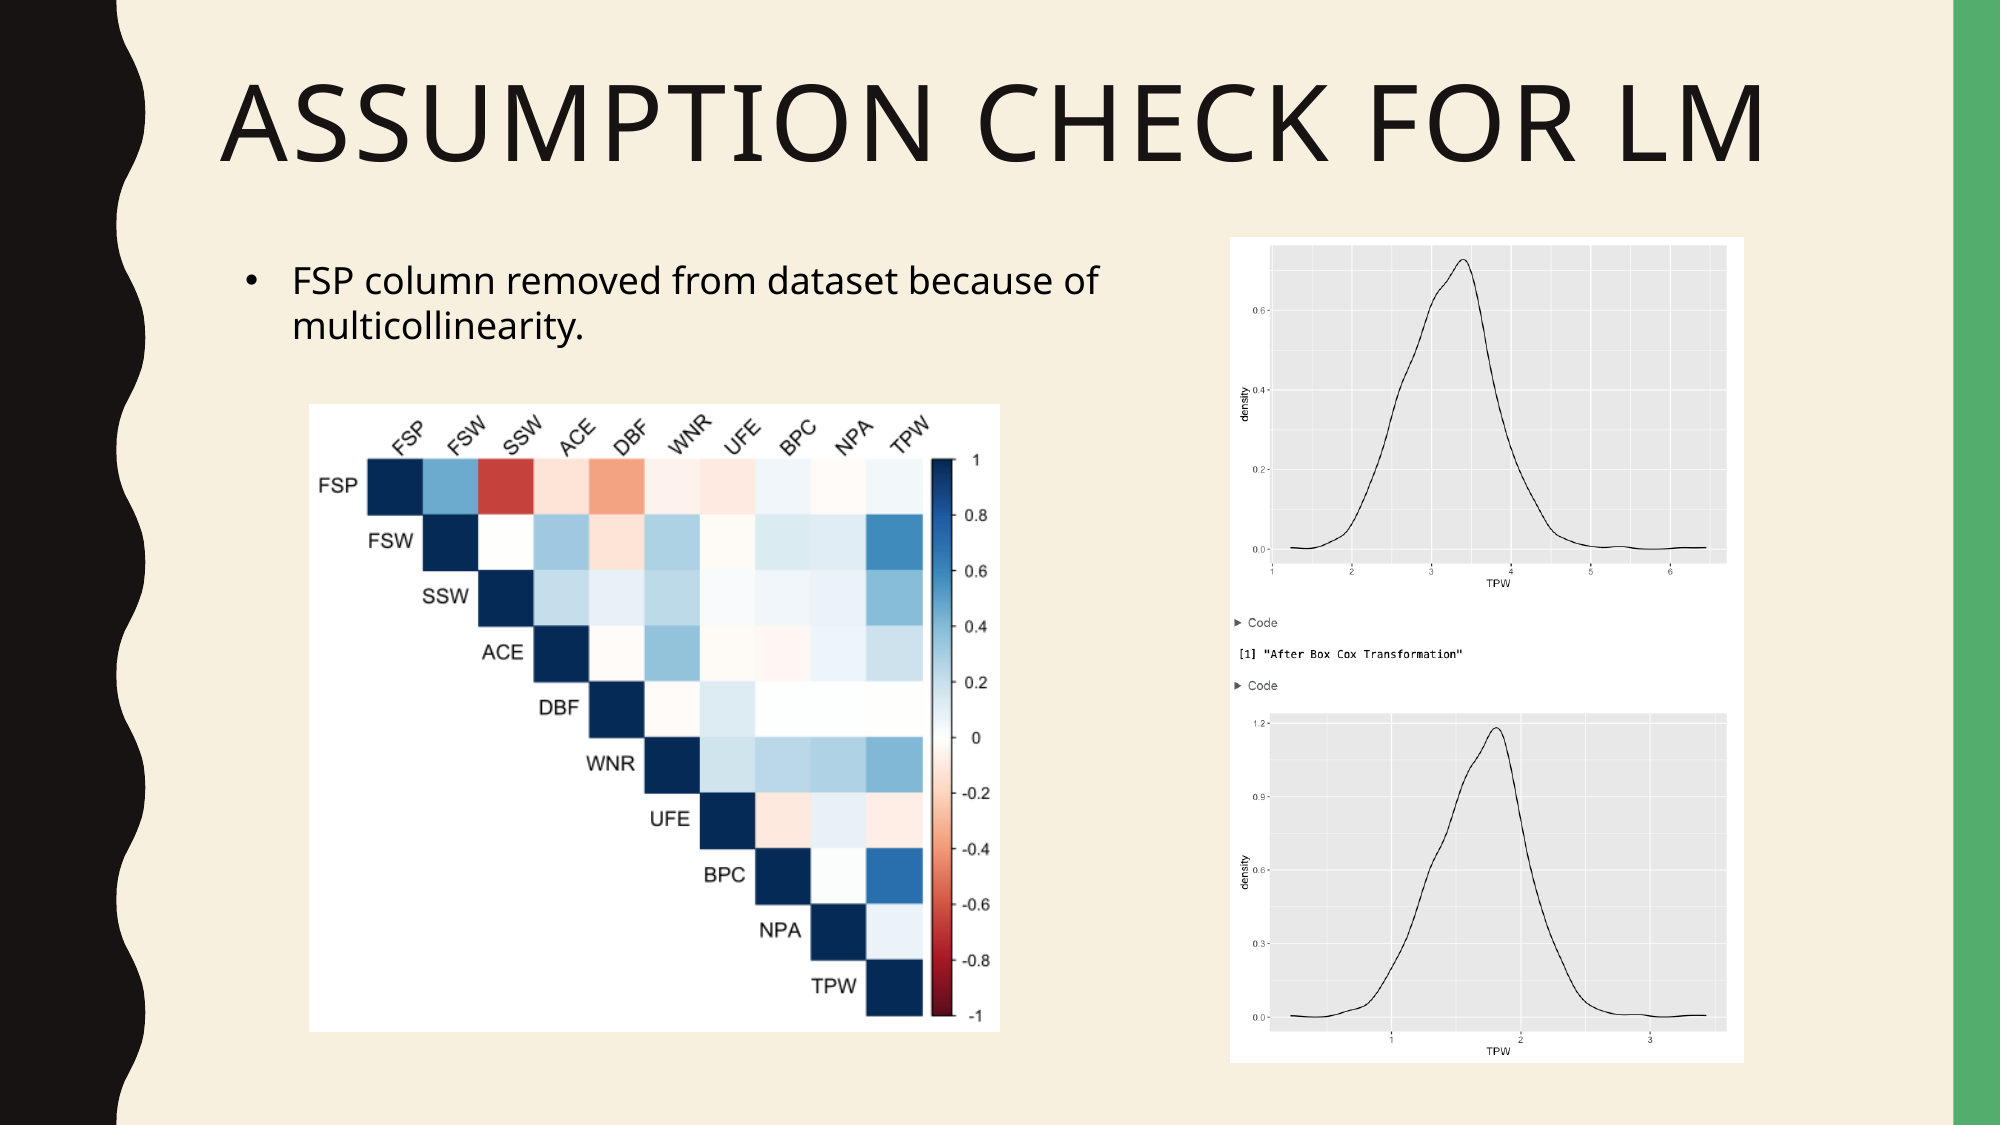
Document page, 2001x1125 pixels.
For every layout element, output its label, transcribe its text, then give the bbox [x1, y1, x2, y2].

picture [1230, 237, 1744, 1063]
title ASSUMPTION CHECK FOR LM [205, 62, 1875, 201]
picture [309, 404, 1000, 1032]
text_box FSP column removed from dataset because of multicollinearity. [230, 249, 1230, 355]
